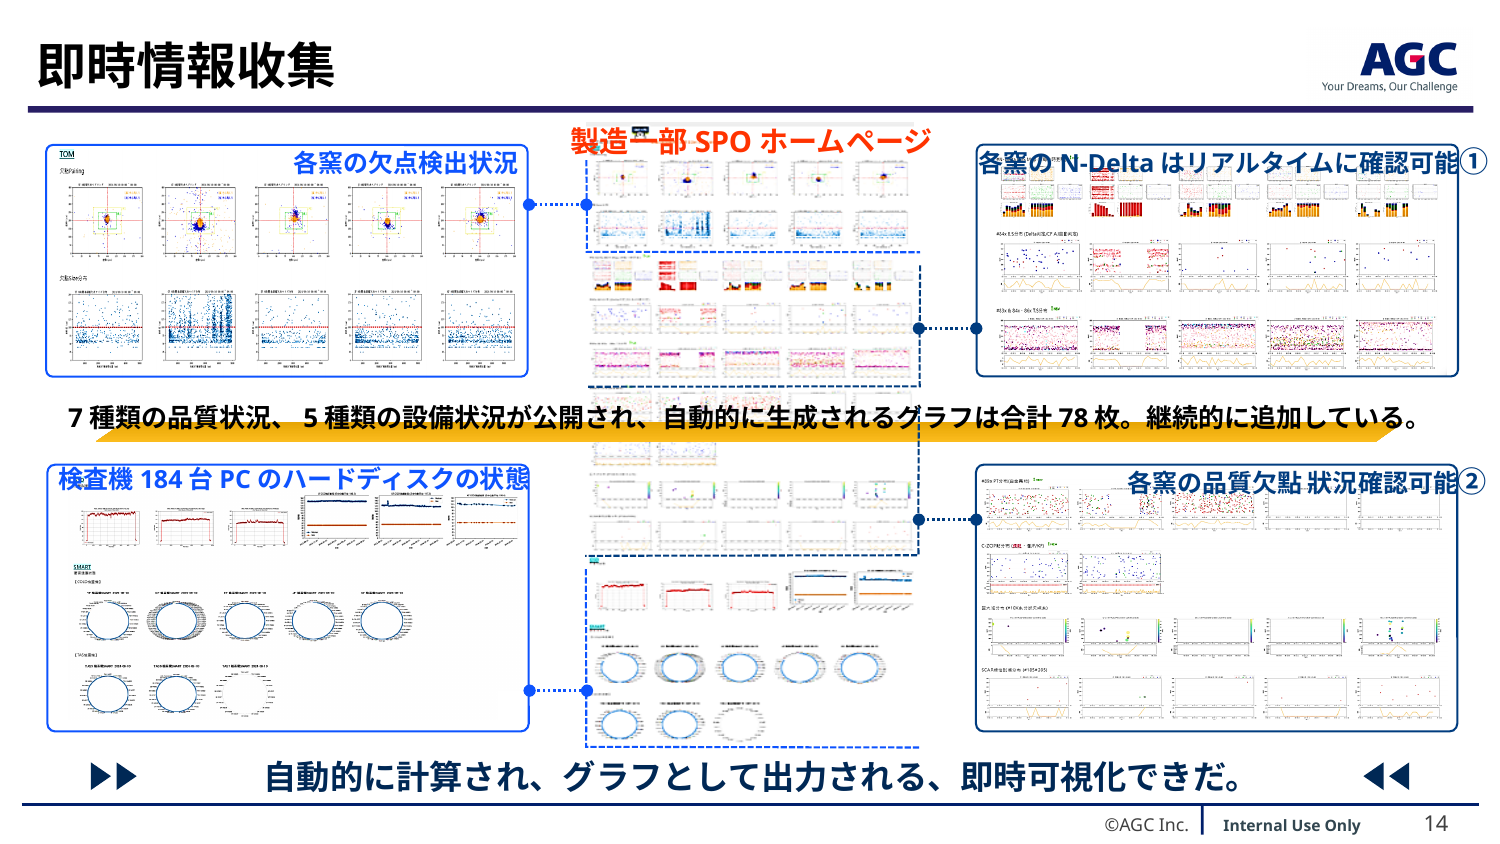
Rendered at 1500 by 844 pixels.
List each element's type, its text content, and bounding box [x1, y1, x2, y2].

picture [1306, 27, 1473, 106]
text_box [585, 407, 977, 556]
text_box 7種類の品質状況、5種類の設備状況が公開され、自動的に生成されるグラフは合計78枚。継続的に追加している。 [92, 420, 558, 443]
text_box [529, 569, 920, 748]
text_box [46, 139, 536, 381]
text_box 7種類の品質状況、5種類の設備状況が公開され、自動的に生成されるグラフは合計78枚。継続的に追加している。 [977, 420, 1408, 443]
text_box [558, 115, 946, 744]
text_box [90, 762, 137, 791]
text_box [964, 136, 1500, 377]
text_box 自動的に計算され、グラフとして出力される、即時可視化できだ。 [248, 748, 1275, 804]
text_box 即時情報收集 [21, 34, 352, 104]
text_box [528, 160, 921, 253]
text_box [975, 456, 1500, 732]
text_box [586, 265, 977, 387]
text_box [1363, 762, 1410, 791]
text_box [47, 456, 540, 732]
